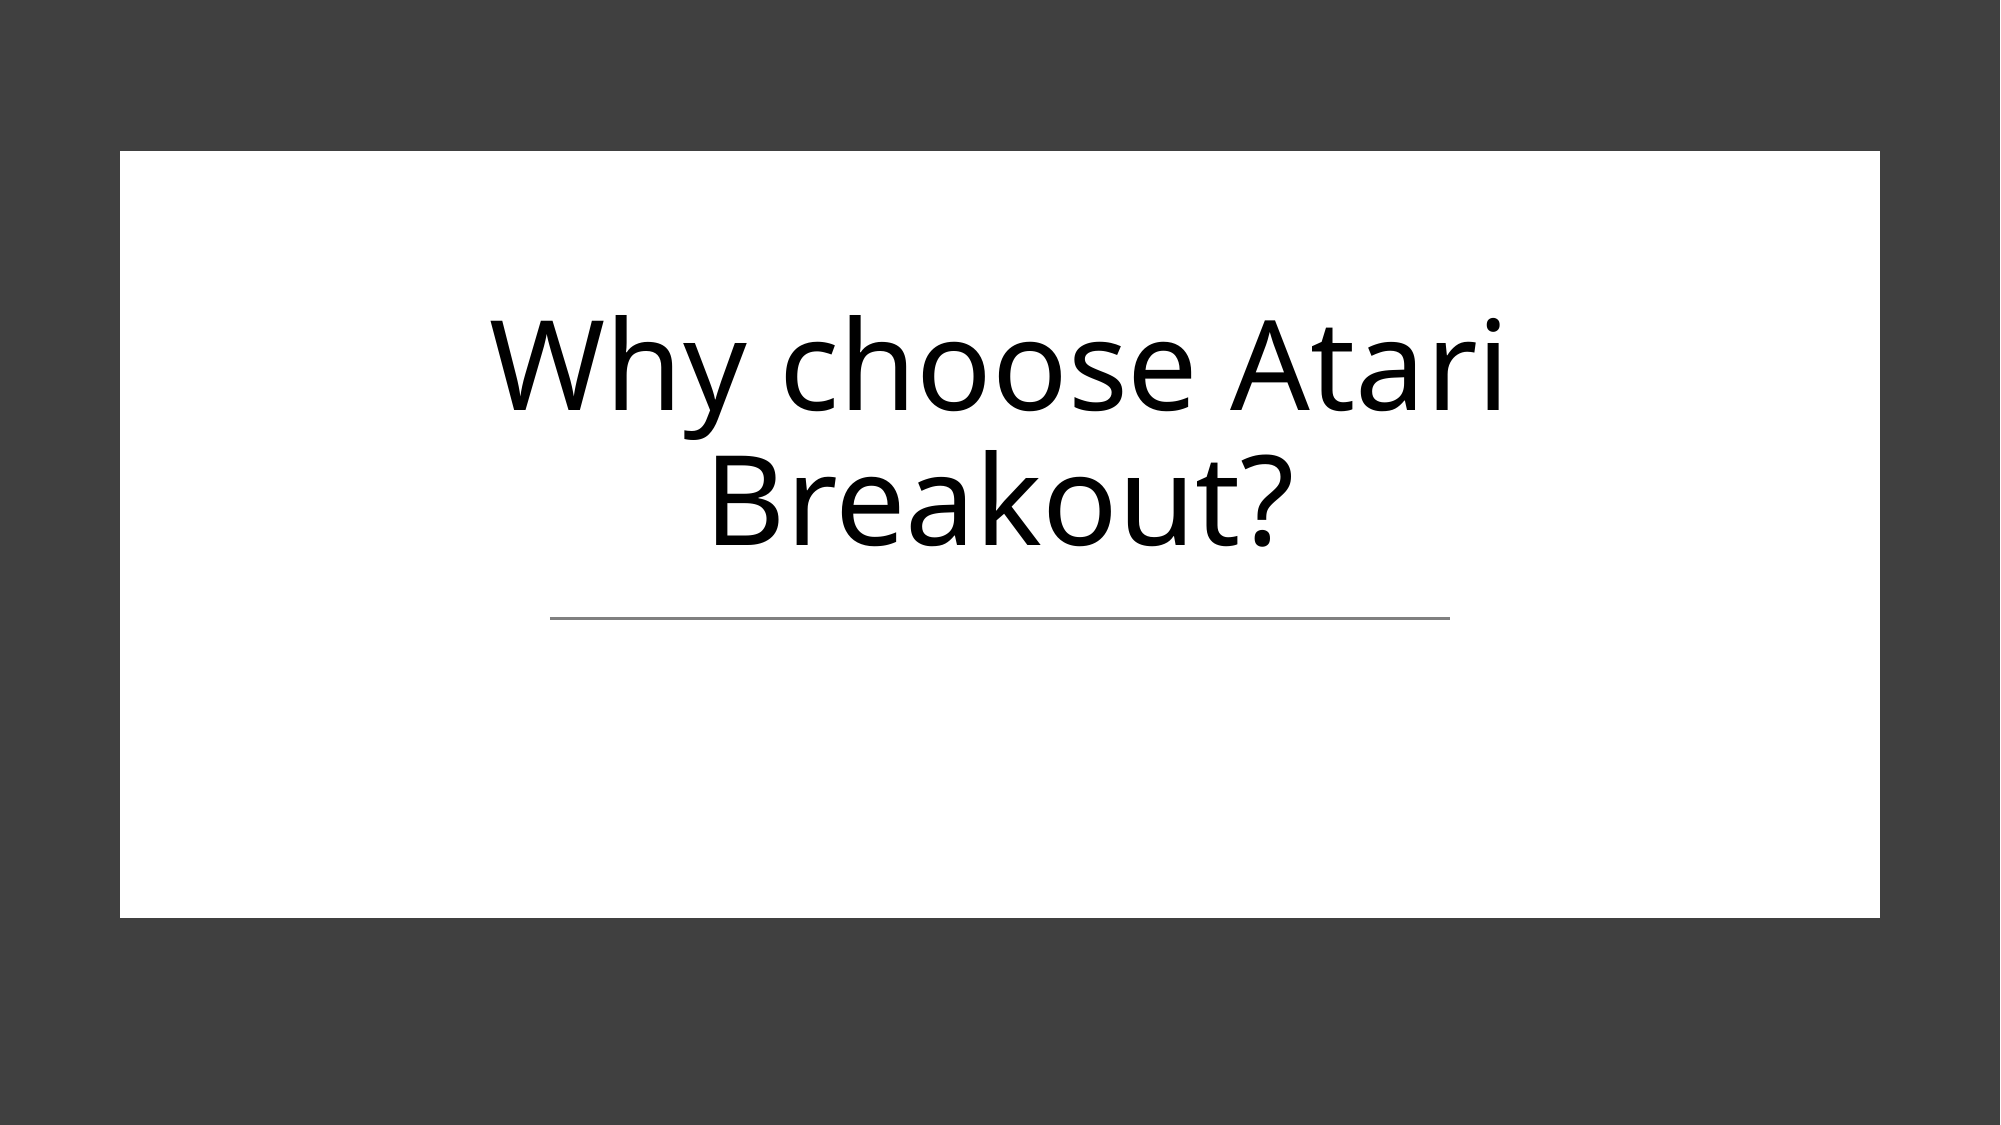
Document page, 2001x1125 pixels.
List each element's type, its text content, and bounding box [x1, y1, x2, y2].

text_box [129, 160, 1870, 909]
text_box [0, 0, 2000, 1125]
title Why choose Atari Breakout? [252, 234, 1748, 580]
